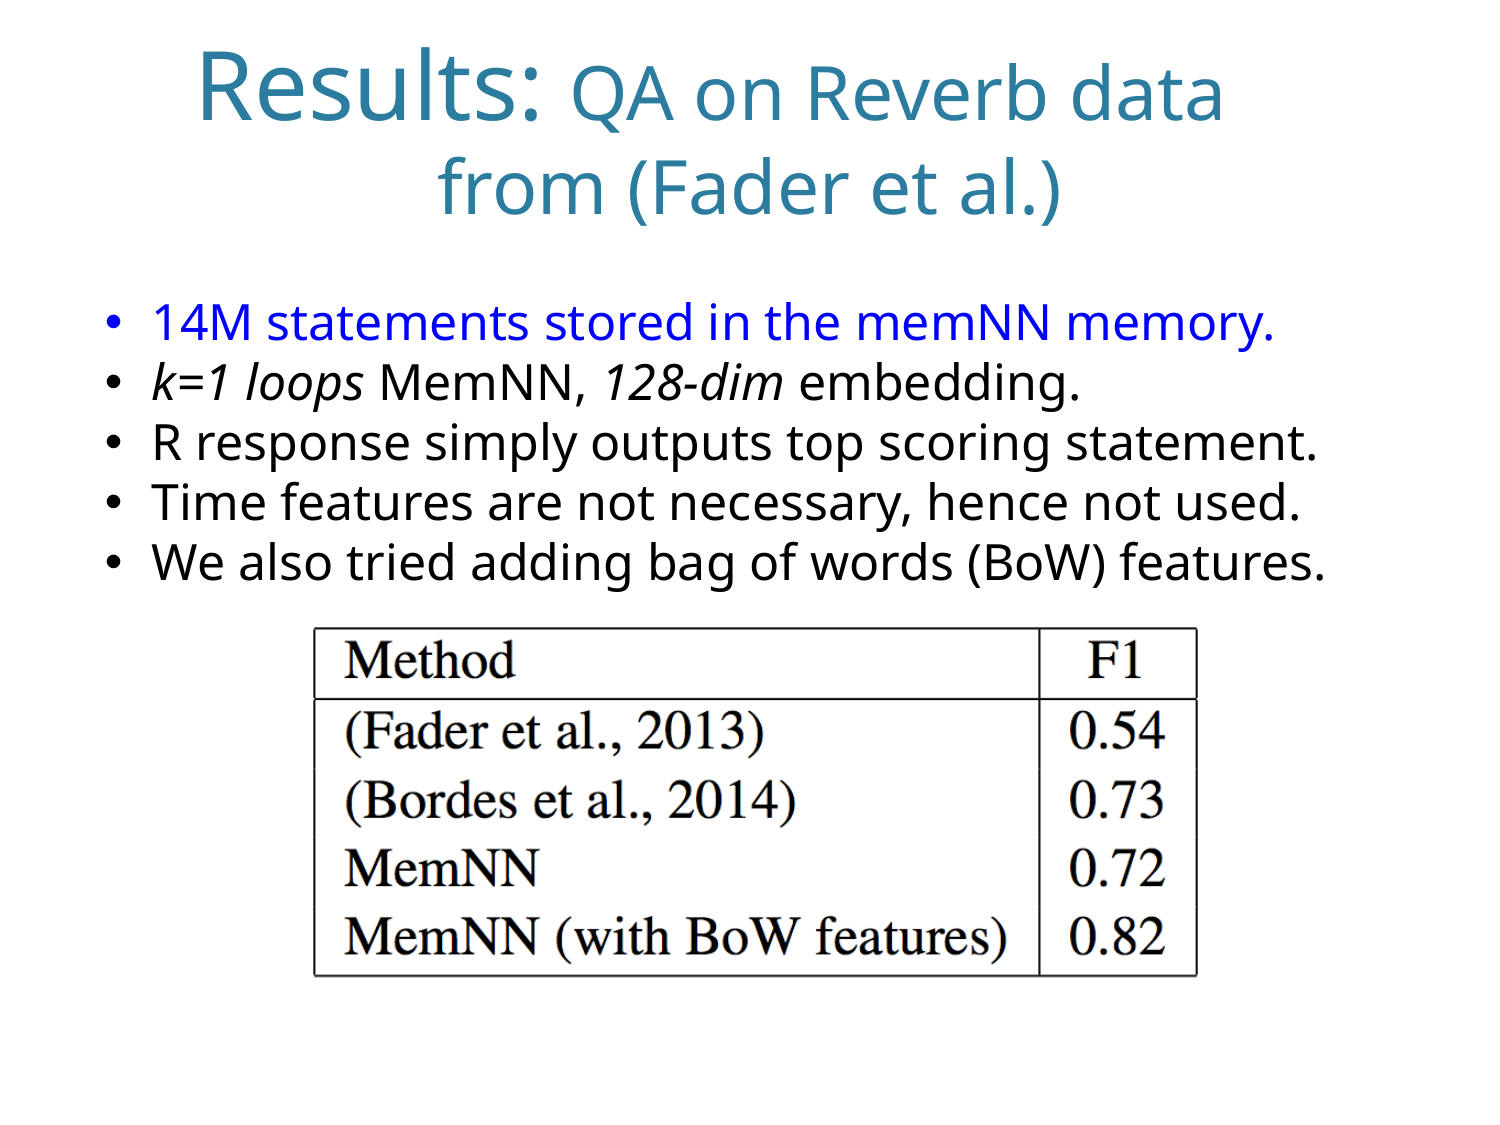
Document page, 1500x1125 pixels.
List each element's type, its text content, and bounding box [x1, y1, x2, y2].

text_box 14M statements stored in the memNN memory. k=1 loops MemNN, 128-dim embedding. R response simply outputs top scoring statement. Time features are not necessary, hence not used. We also tried adding bag of words (BoW) features. [90, 283, 1410, 599]
title Results: QA on Reverb data from (Fader et al.) [90, 17, 1410, 237]
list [288, 544, 1222, 1049]
